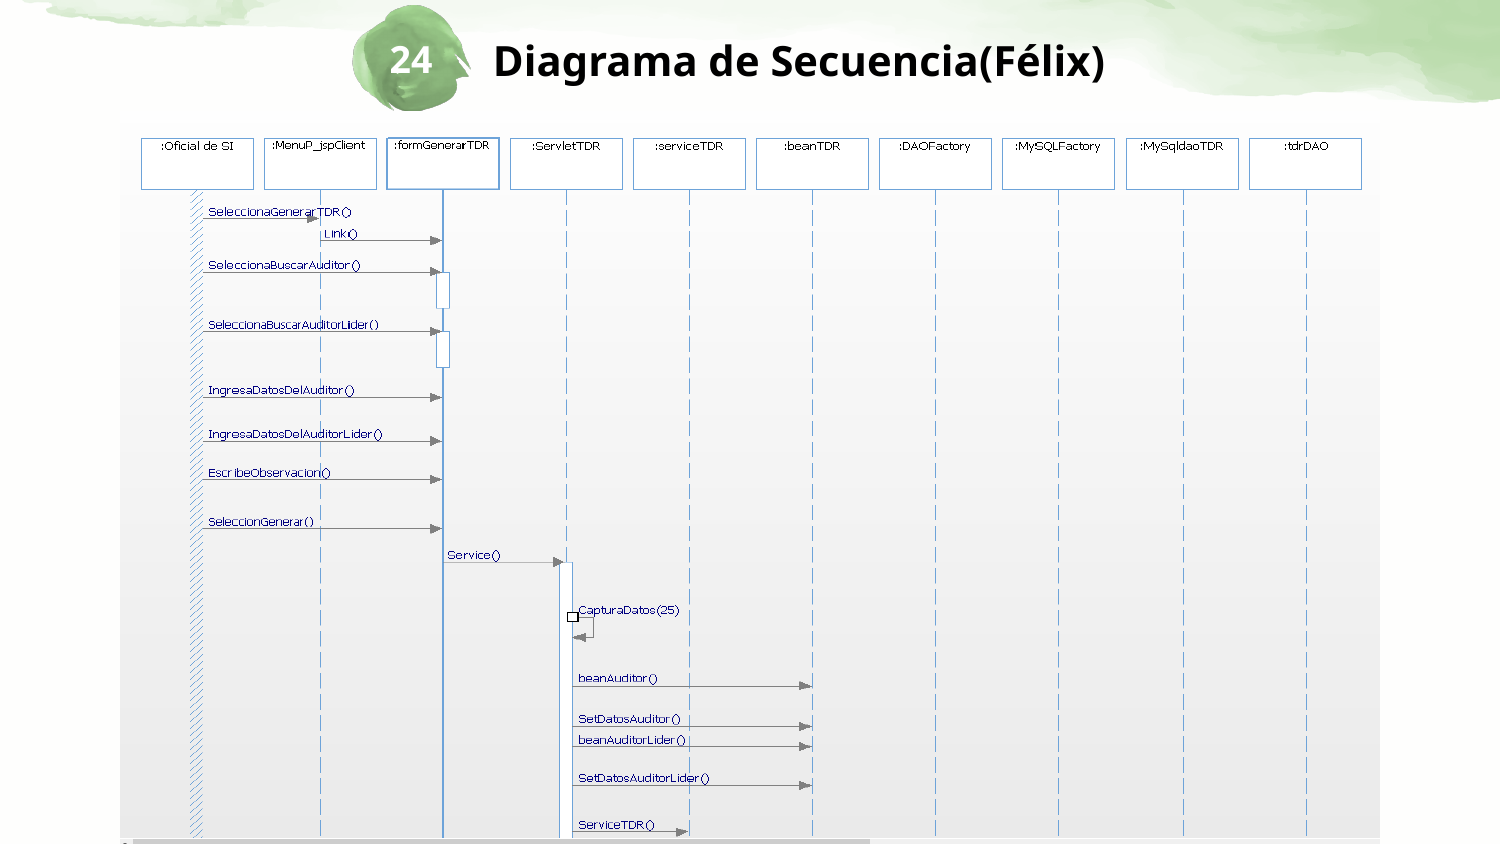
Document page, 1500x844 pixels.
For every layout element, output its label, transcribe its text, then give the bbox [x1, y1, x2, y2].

text_box Diagrama de Secuencia(Félix) [474, 30, 1143, 100]
picture [0, 0, 1500, 844]
